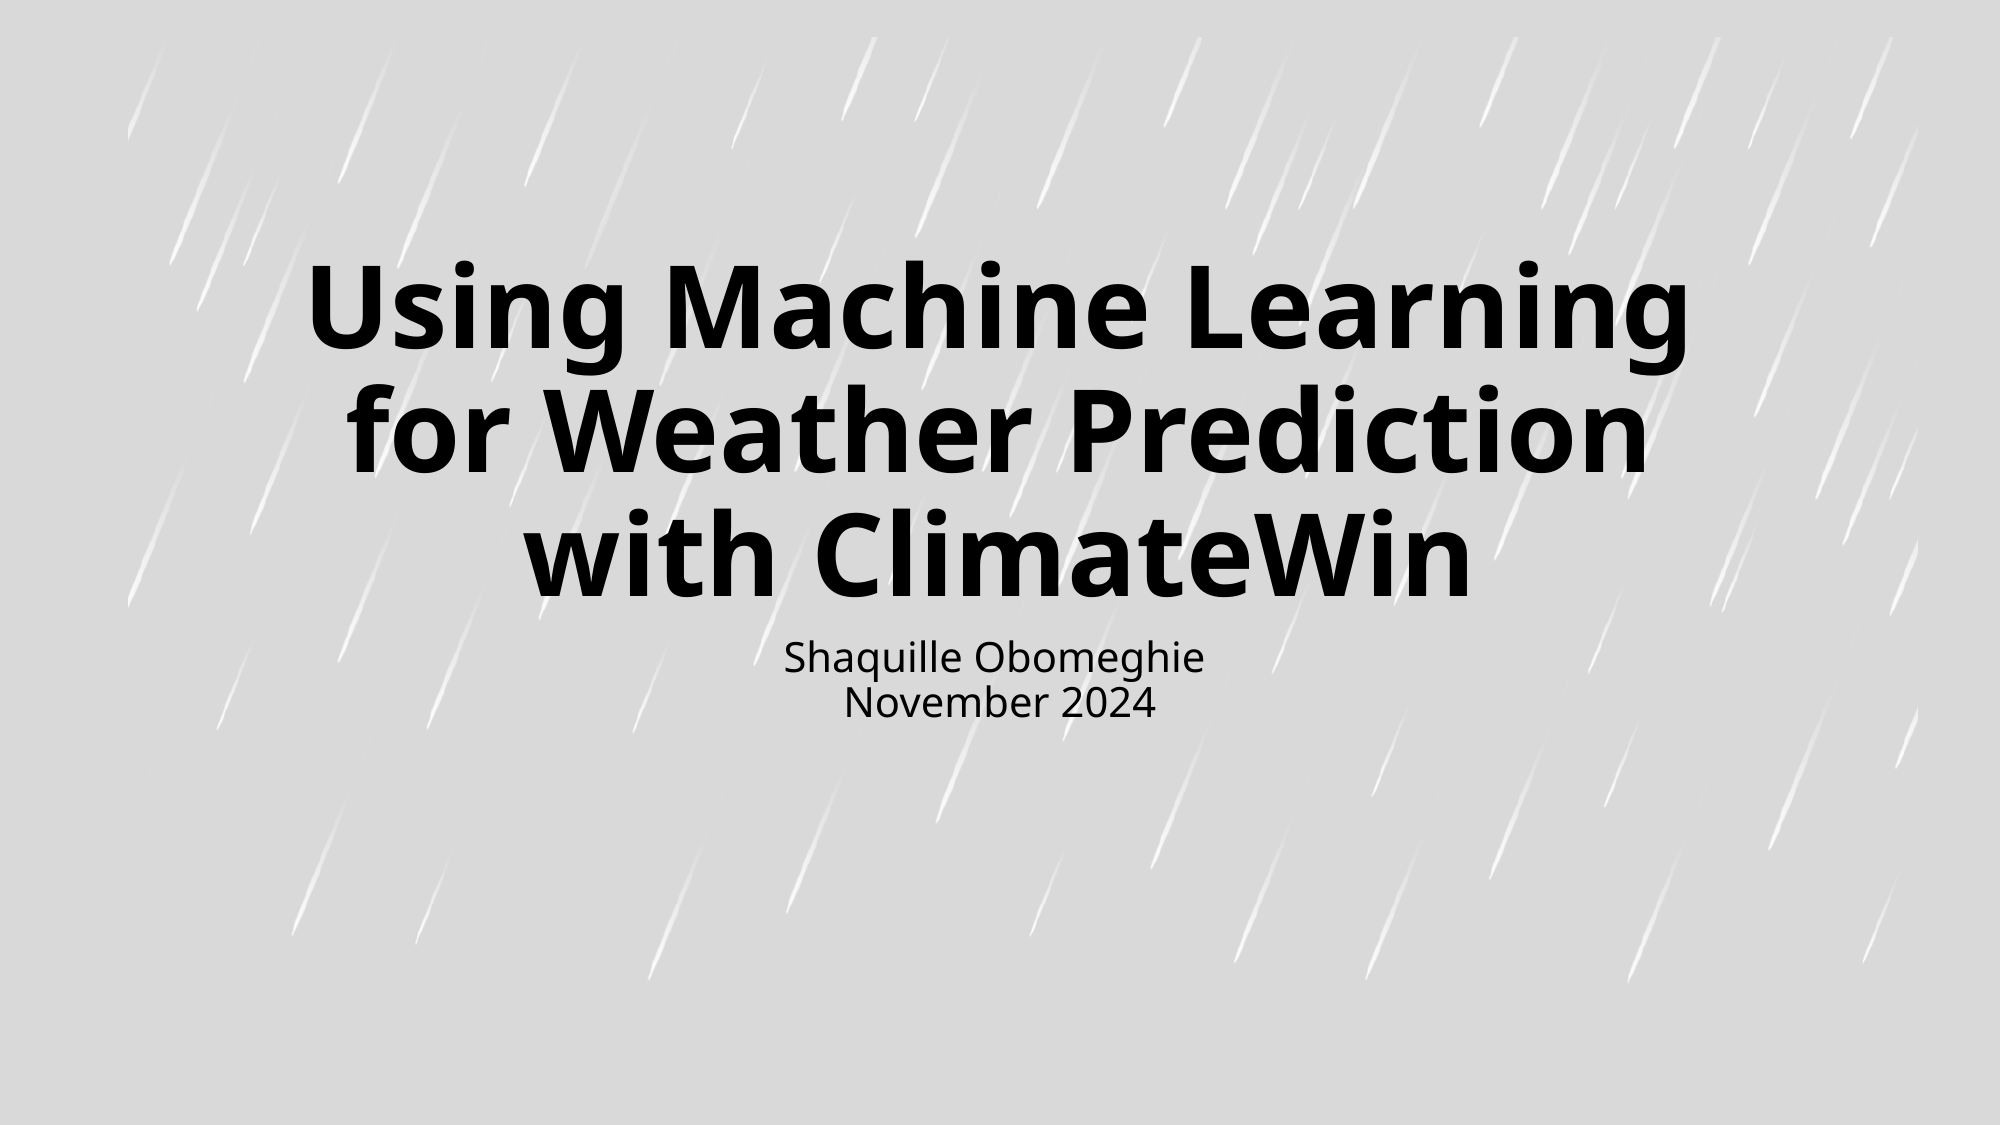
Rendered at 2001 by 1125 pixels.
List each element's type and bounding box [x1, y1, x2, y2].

picture [128, 37, 1918, 1045]
